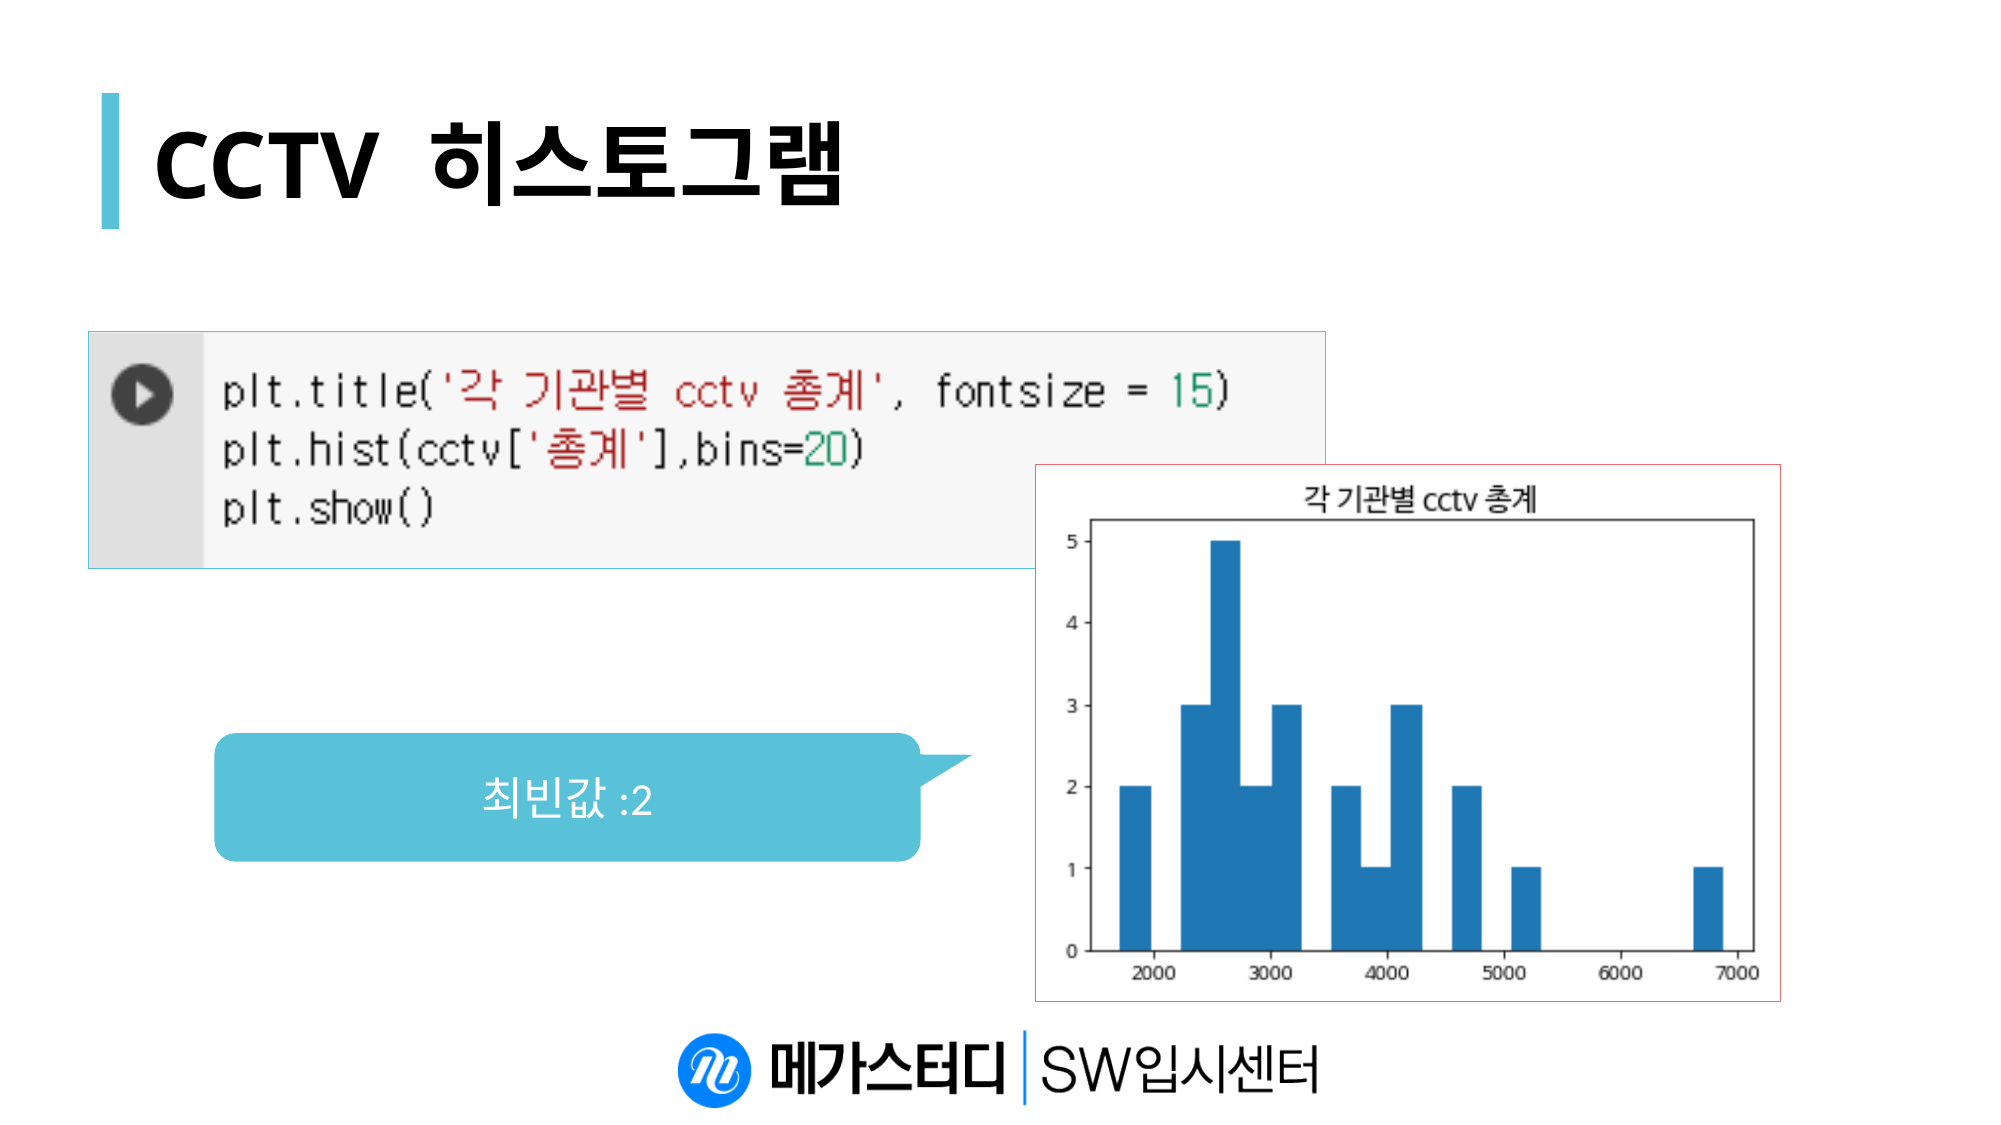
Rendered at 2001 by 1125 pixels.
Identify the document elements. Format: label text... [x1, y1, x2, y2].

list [88, 331, 1326, 569]
title CCTV 히스토그램 [137, 59, 1863, 278]
picture [678, 1030, 1317, 1108]
picture [1034, 464, 1781, 1002]
text_box 최빈값:2 [213, 732, 977, 863]
